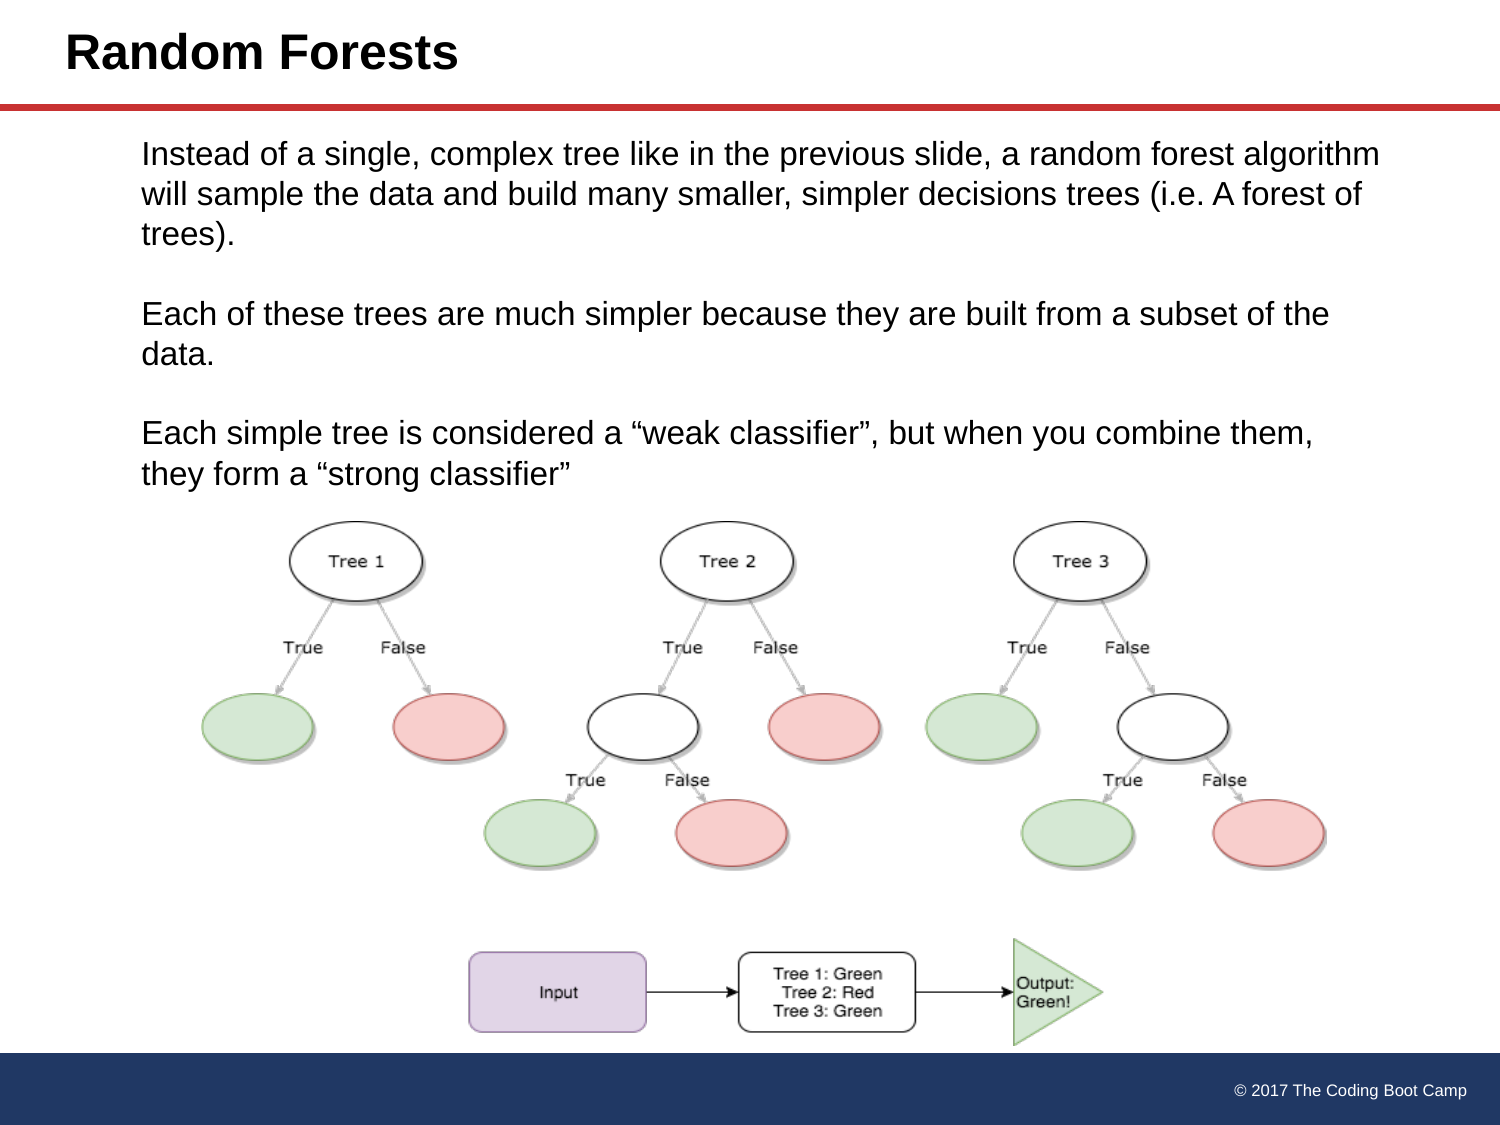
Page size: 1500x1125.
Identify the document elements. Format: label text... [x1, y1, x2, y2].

picture [201, 521, 1327, 1046]
text_box Instead of a single, complex tree like in the previous slide, a random forest algorithm will sample the data and build many smaller, simpler decisions trees (i.e. A forest of trees). Each of these trees are much simpler because they are built from a subset of the data. Each simple tree is considered a “weak classifier”, but when you combine them, they form a “strong classifier” [126, 124, 1402, 499]
title Random Forests [50, 0, 1479, 108]
